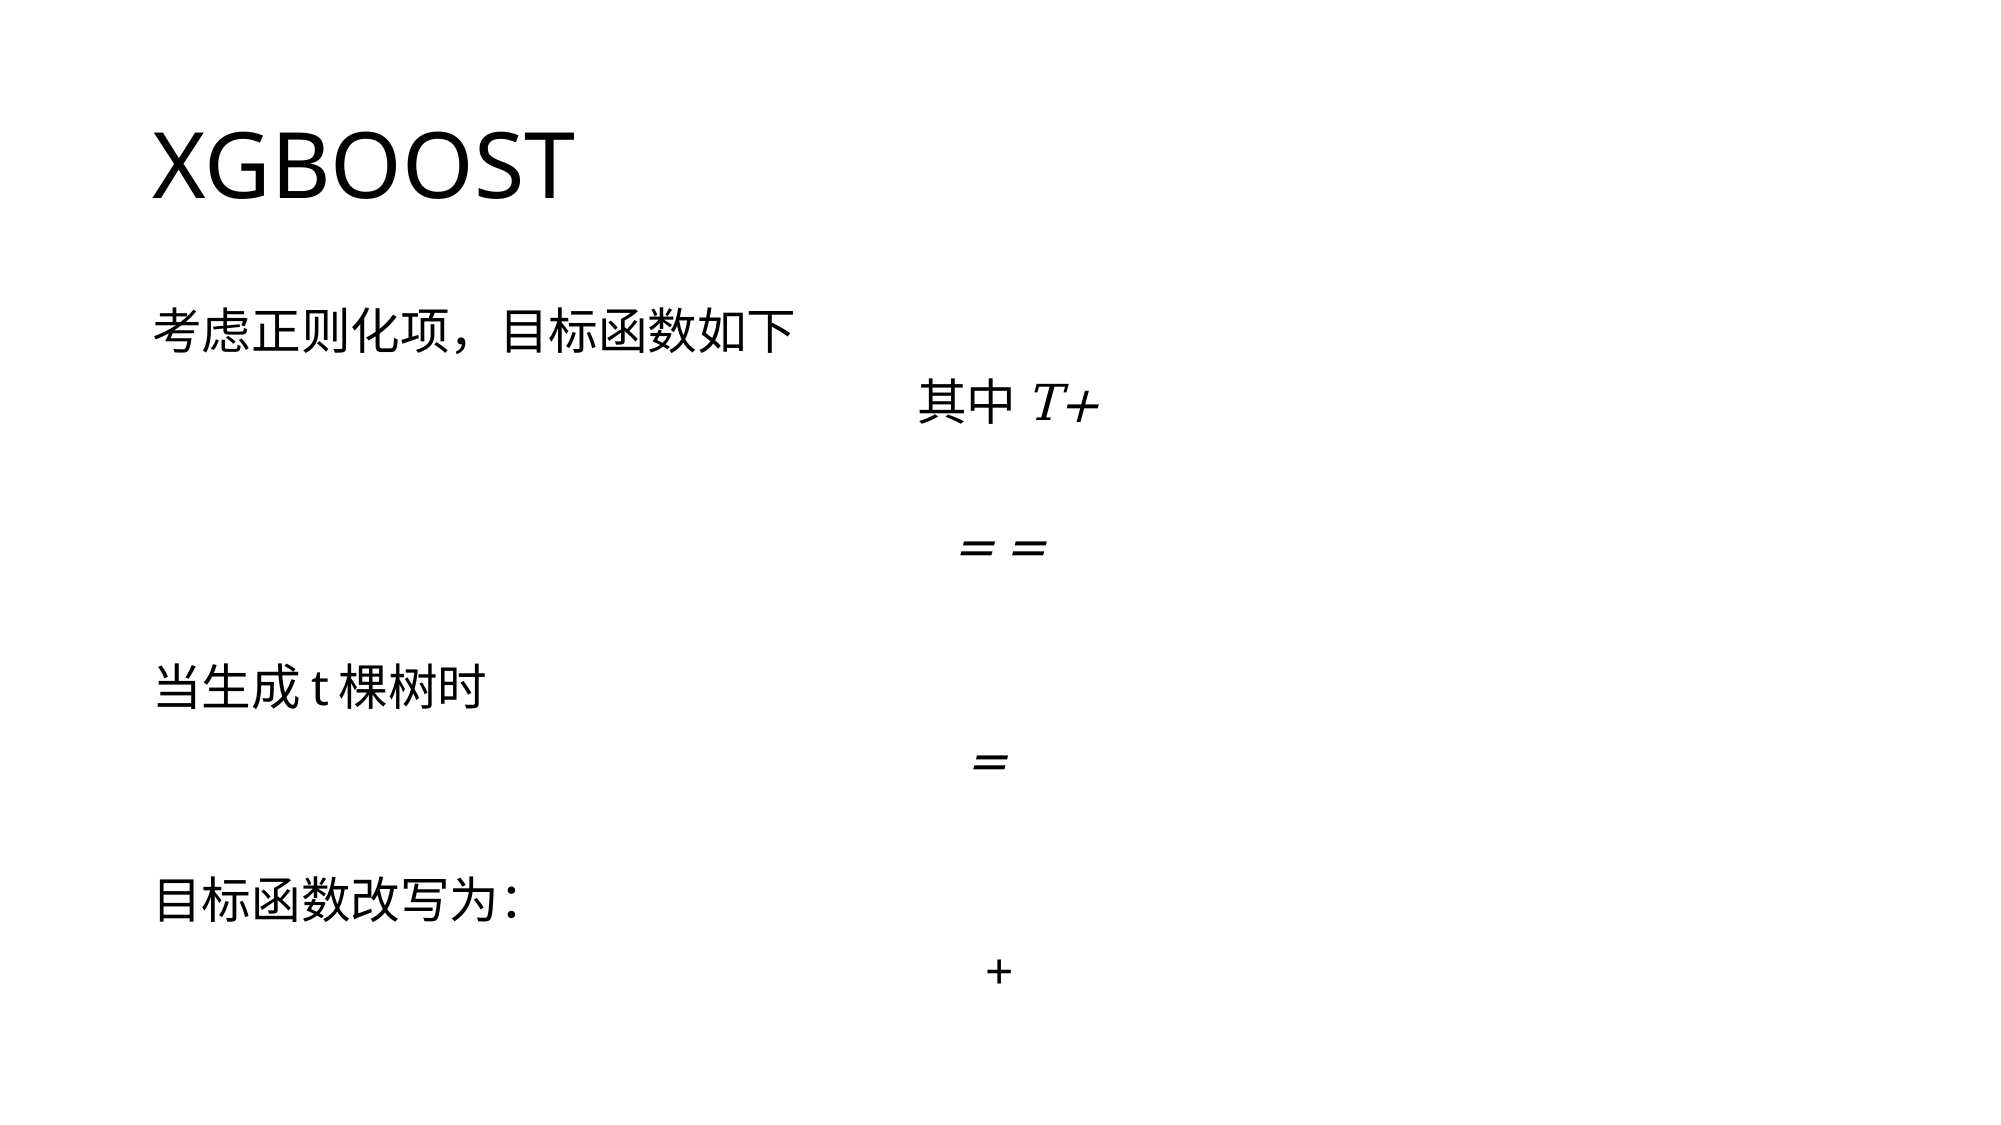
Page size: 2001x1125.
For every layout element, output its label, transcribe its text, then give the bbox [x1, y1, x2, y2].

title XGBOOST [137, 59, 1863, 278]
